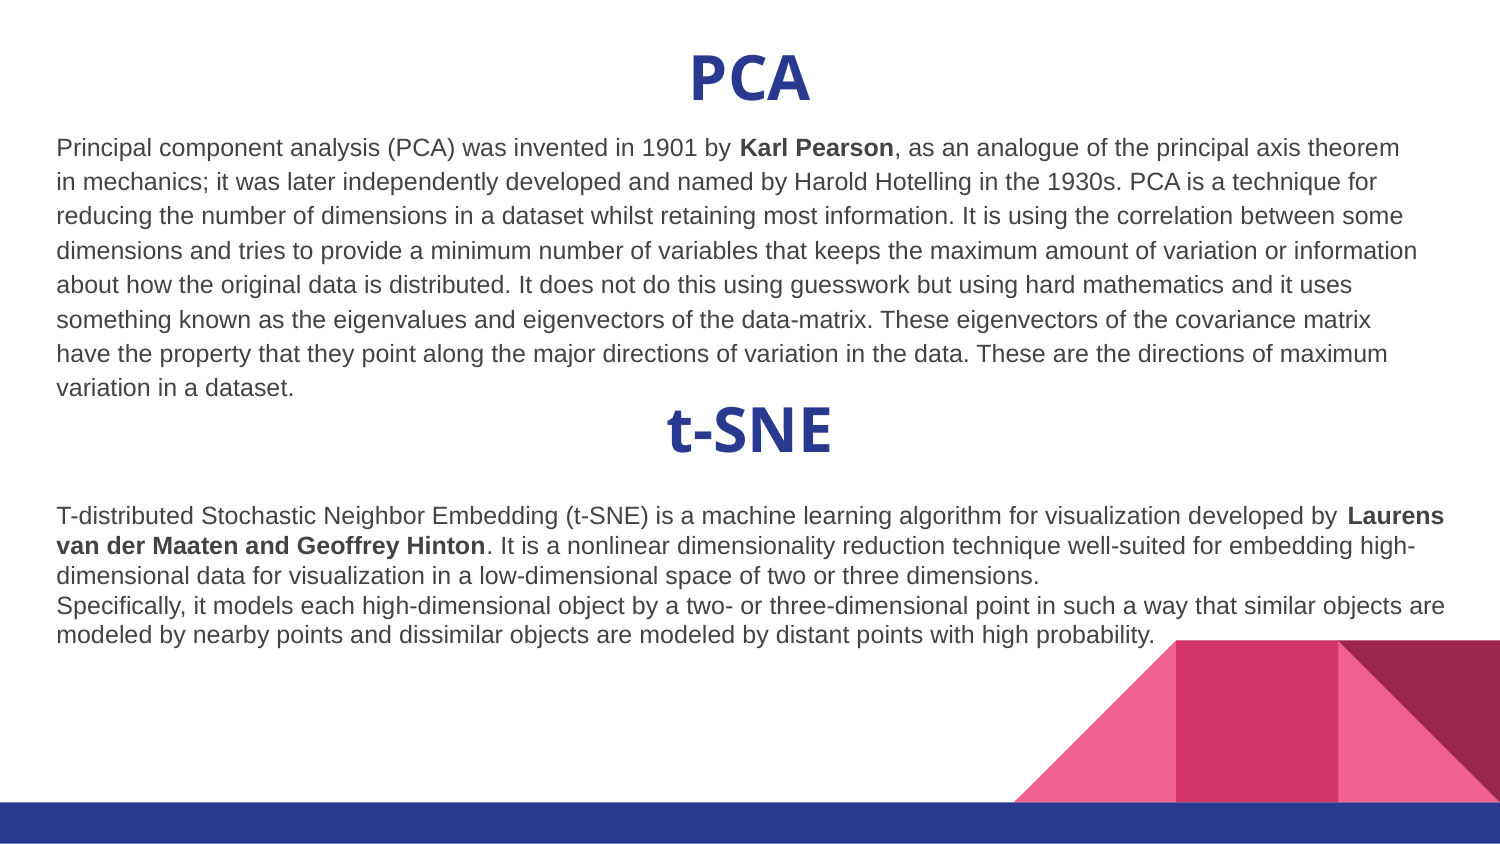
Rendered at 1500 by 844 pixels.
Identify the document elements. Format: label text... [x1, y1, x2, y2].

list Principal component analysis (PCA) was invented in 1901 by Karl Pearson, as an analogue of the principal axis theorem in mechanics; it was later independently developed and named by Harold Hotelling in the 1930s. PCA is a technique for reducing the number of dimensions in a dataset whilst retaining most information. It is using the correlation between some dimensions and tries to provide a minimum number of variables that keeps the maximum amount of variation or information about how the original data is distributed. It does not do this using guesswork but using hard mathematics and it uses something known as the eigenvalues and eigenvectors of the data-matrix. These eigenvectors of the covariance matrix have the property that they point along the major directions of variation in the data. These are the directions of maximum variation in a dataset. [41, 111, 1440, 412]
text_box T-distributed Stochastic Neighbor Embedding (t-SNE) is a machine learning algorithm for visualization developed by Laurens van der Maaten and Geoffrey Hinton. It is a nonlinear dimensionality reduction technique well-suited for embedding high-dimensional data for visualization in a low-dimensional space of two or three dimensions. Specifically, it models each high-dimensional object by a two- or three-dimensional point in such a way that similar objects are modeled by nearby points and dissimilar objects are modeled by distant points with high probability. [41, 484, 1467, 691]
title PCA [51, 22, 1449, 123]
text_box t-SNE [518, 374, 982, 469]
